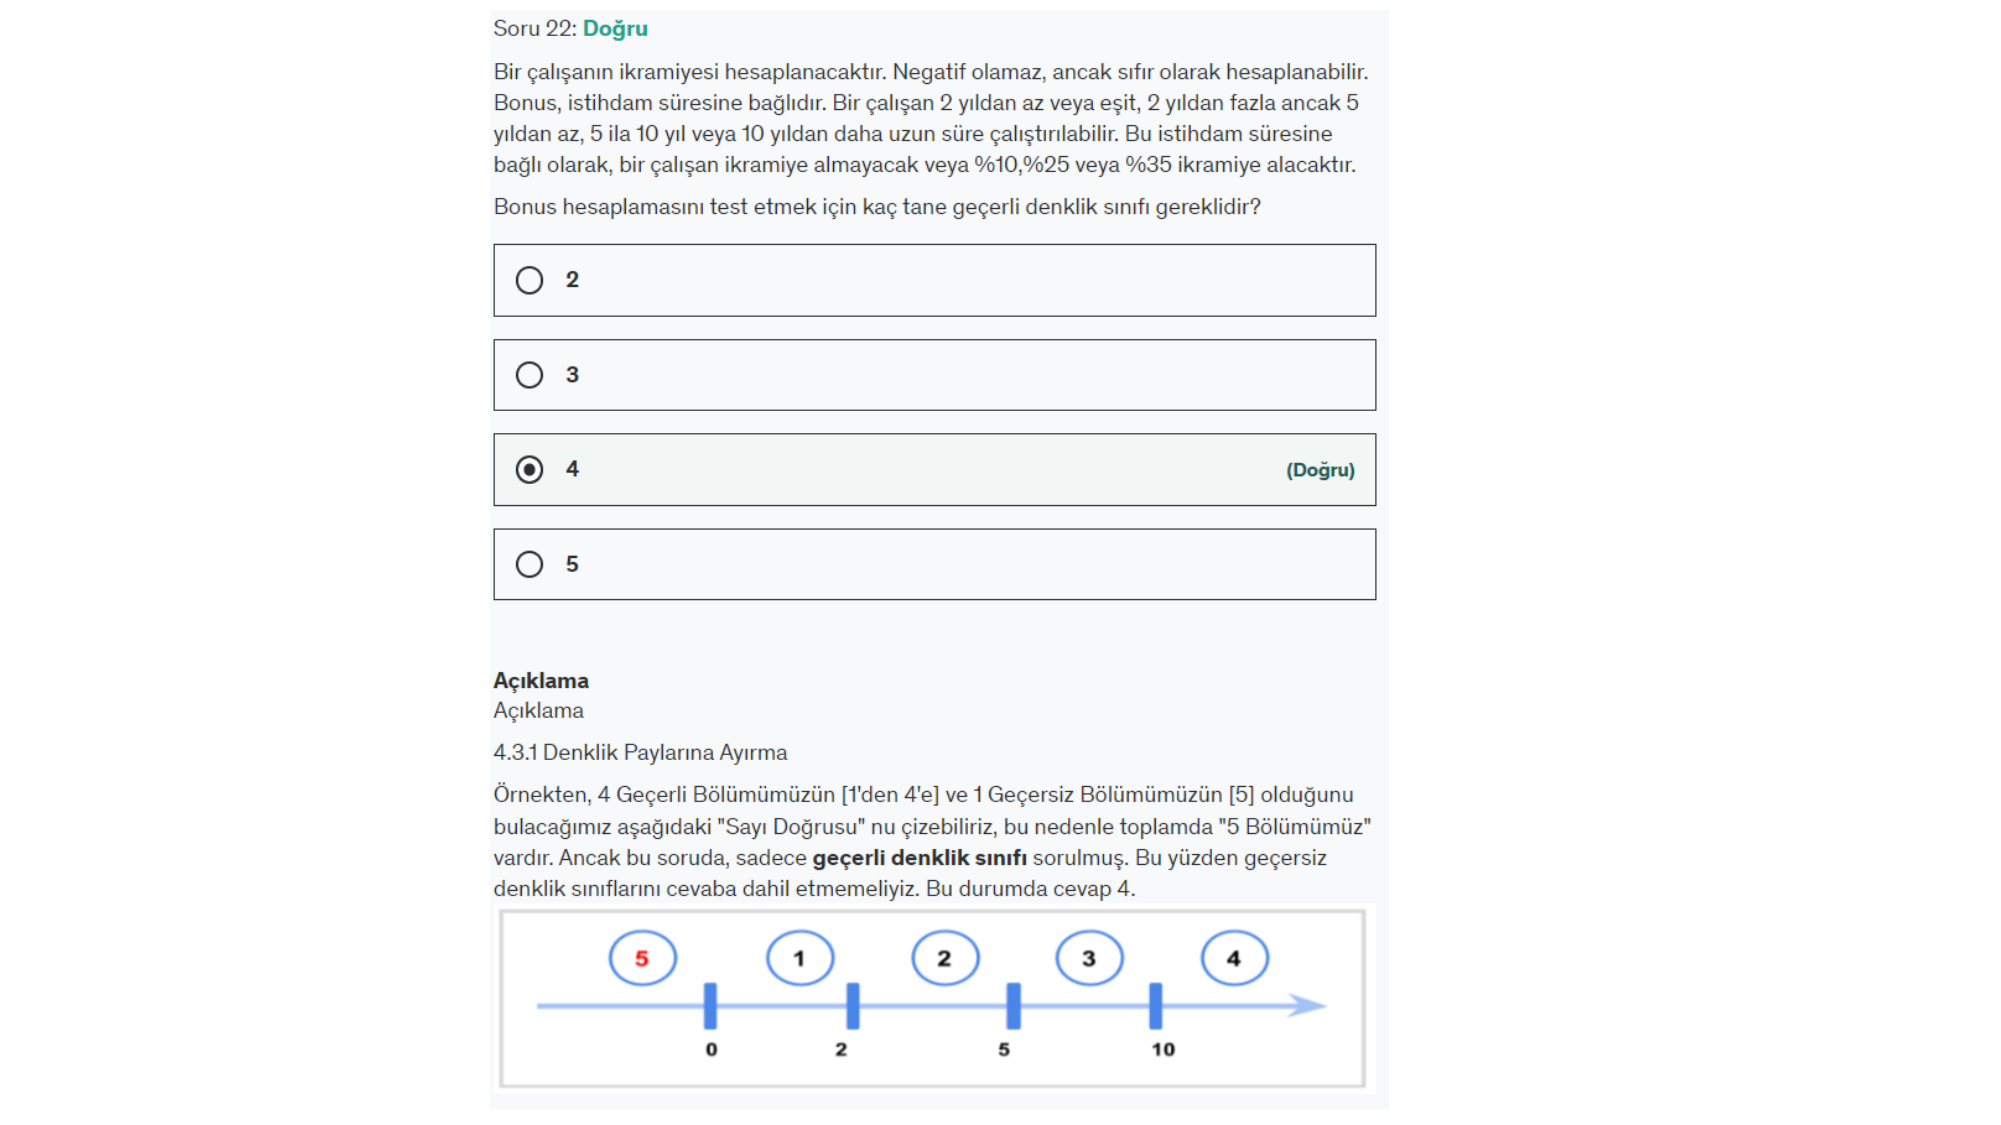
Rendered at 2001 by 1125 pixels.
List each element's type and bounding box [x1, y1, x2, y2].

list [490, 10, 1389, 1109]
